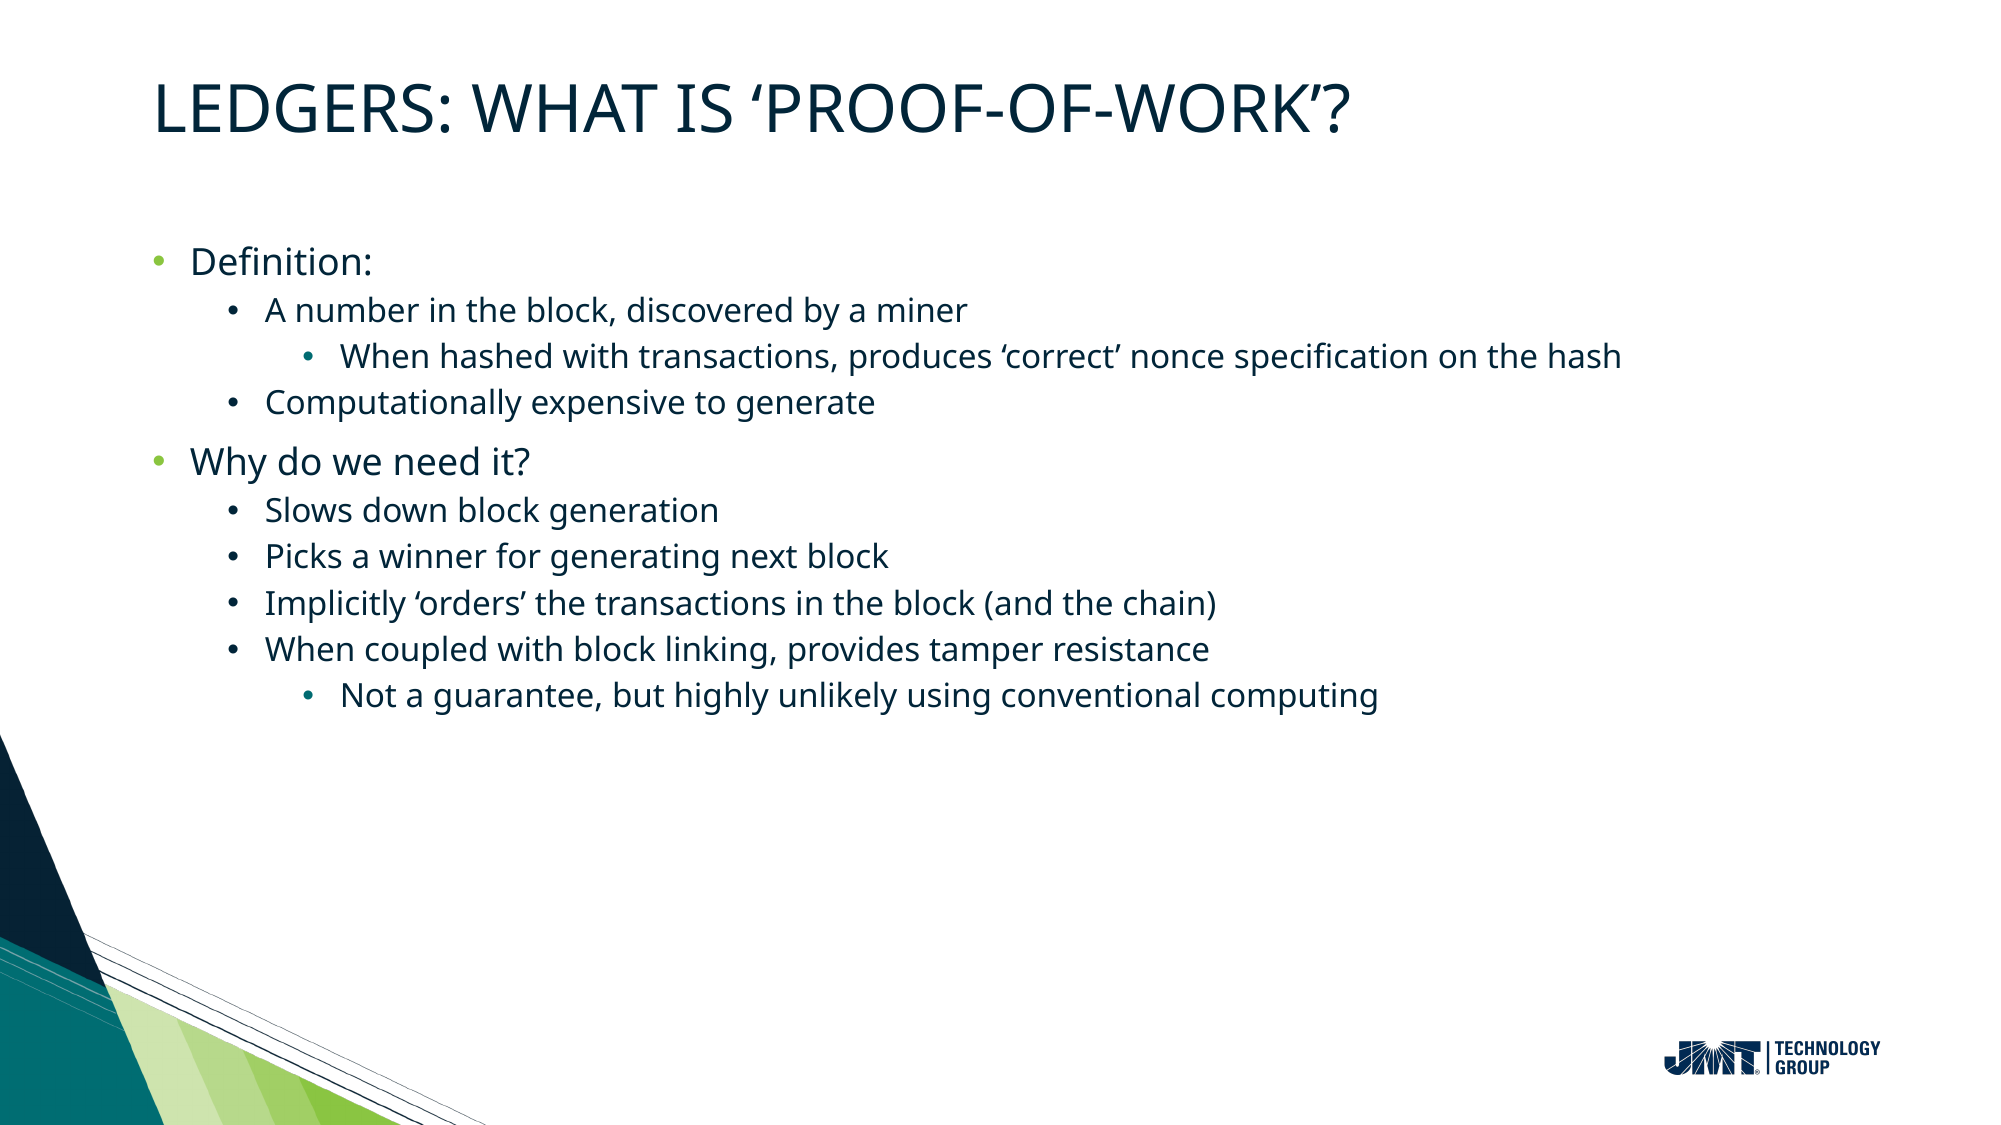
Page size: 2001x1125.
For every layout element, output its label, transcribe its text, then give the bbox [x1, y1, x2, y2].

list Definition: A number in the block, discovered by a miner When hashed with transactions, produces ‘correct’ nonce specification on the hash Computationally expensive to generate Why do we need it? Slows down block generation Picks a winner for generating next block Implicitly ‘orders’ the transactions in the block (and the chain) When coupled with block linking, provides tamper resistance Not a guarantee, but highly unlikely using conventional computing [137, 235, 1863, 890]
title Ledgers: What is ‘Proof-of-work’? [137, 67, 1863, 168]
picture [1664, 1041, 1881, 1075]
picture [0, 711, 514, 1125]
